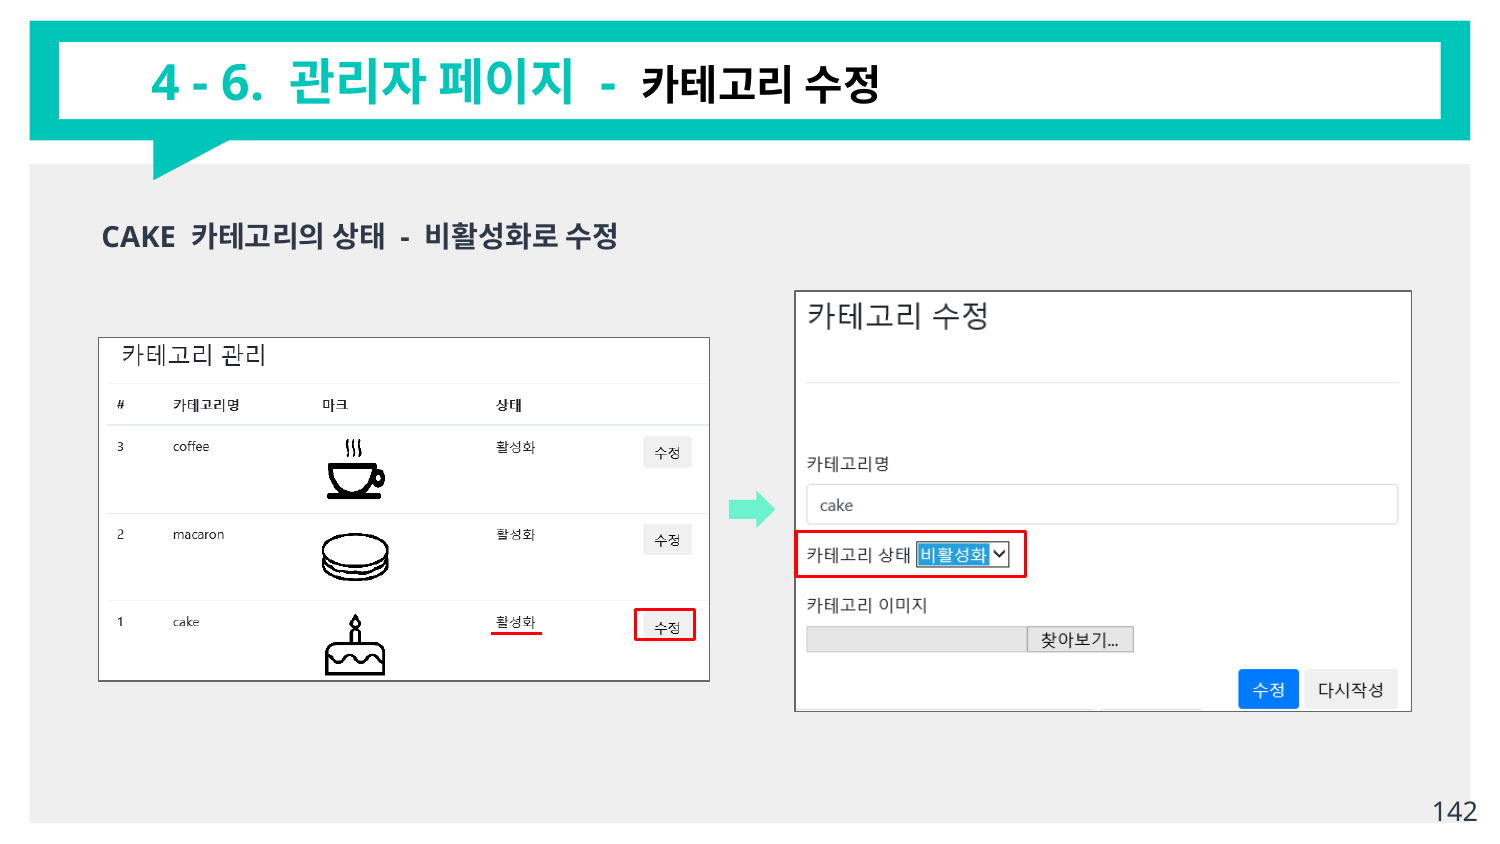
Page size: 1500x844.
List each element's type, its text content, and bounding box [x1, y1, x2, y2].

title 4 - 6. 관리자 페이지 - 카테고리 수정 [136, 20, 1441, 141]
text_box [729, 490, 776, 529]
list CAKE 카테고리의 상태 - 비활성화로 수정 [86, 204, 980, 310]
slide_number ‹#› [1410, 779, 1500, 844]
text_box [795, 291, 1412, 712]
picture [98, 338, 709, 681]
